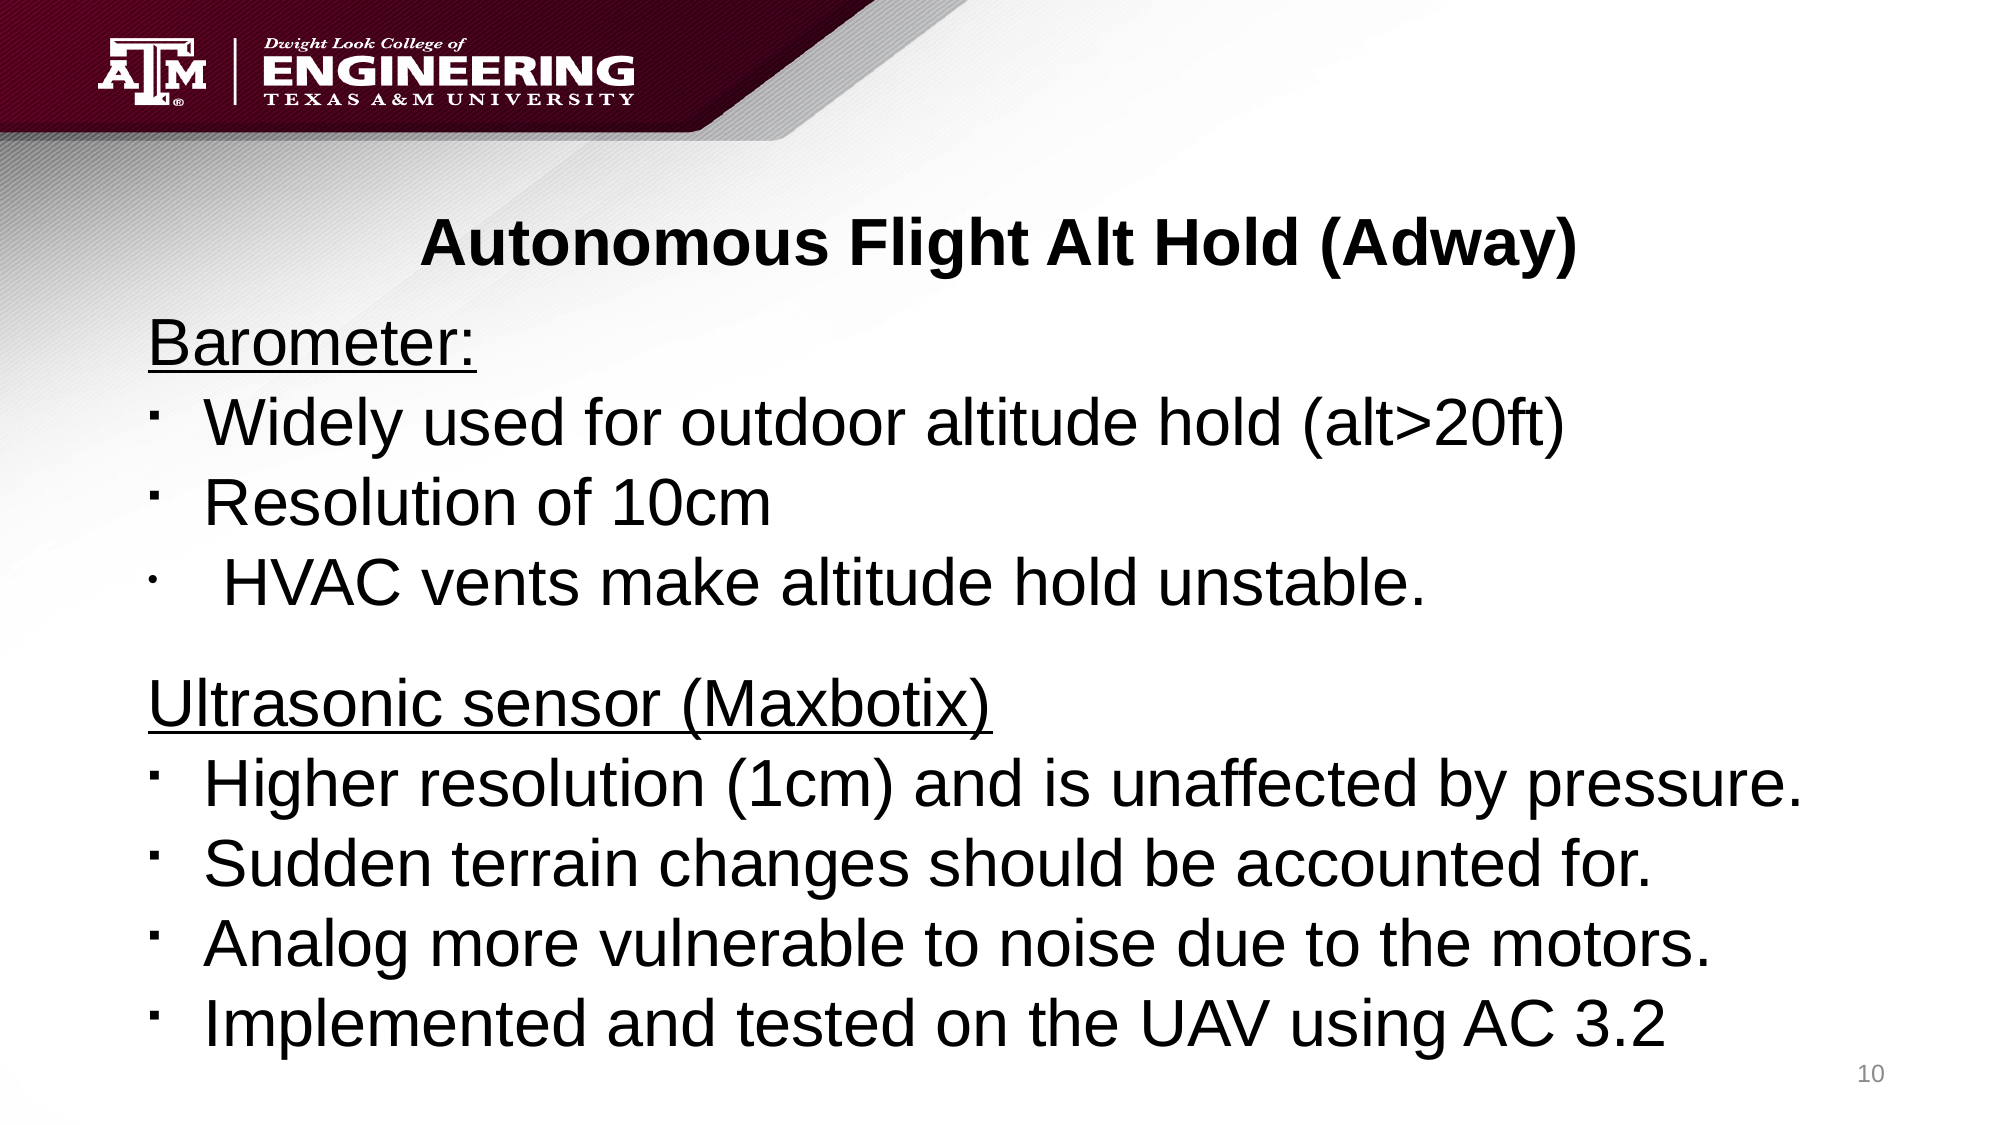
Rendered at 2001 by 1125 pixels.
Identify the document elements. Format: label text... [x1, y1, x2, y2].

text_box Autonomous Flight Alt Hold (Adway) [324, 144, 1675, 299]
text_box Barometer: Widely used for outdoor altitude hold (alt>20ft) Resolution of 10cm HVAC vents make altitude hold unstable. Ultrasonic sensor (Maxbotix) Higher resolution (1cm) and is unaffected by pressure. Sudden terrain changes should be accounted for. Analog more vulnerable to noise due to the motors. Implemented and tested on the UAV using AC 3.2 [147, 299, 1935, 1022]
picture [0, 0, 2001, 1125]
slide_number 10 [1433, 1042, 1900, 1103]
